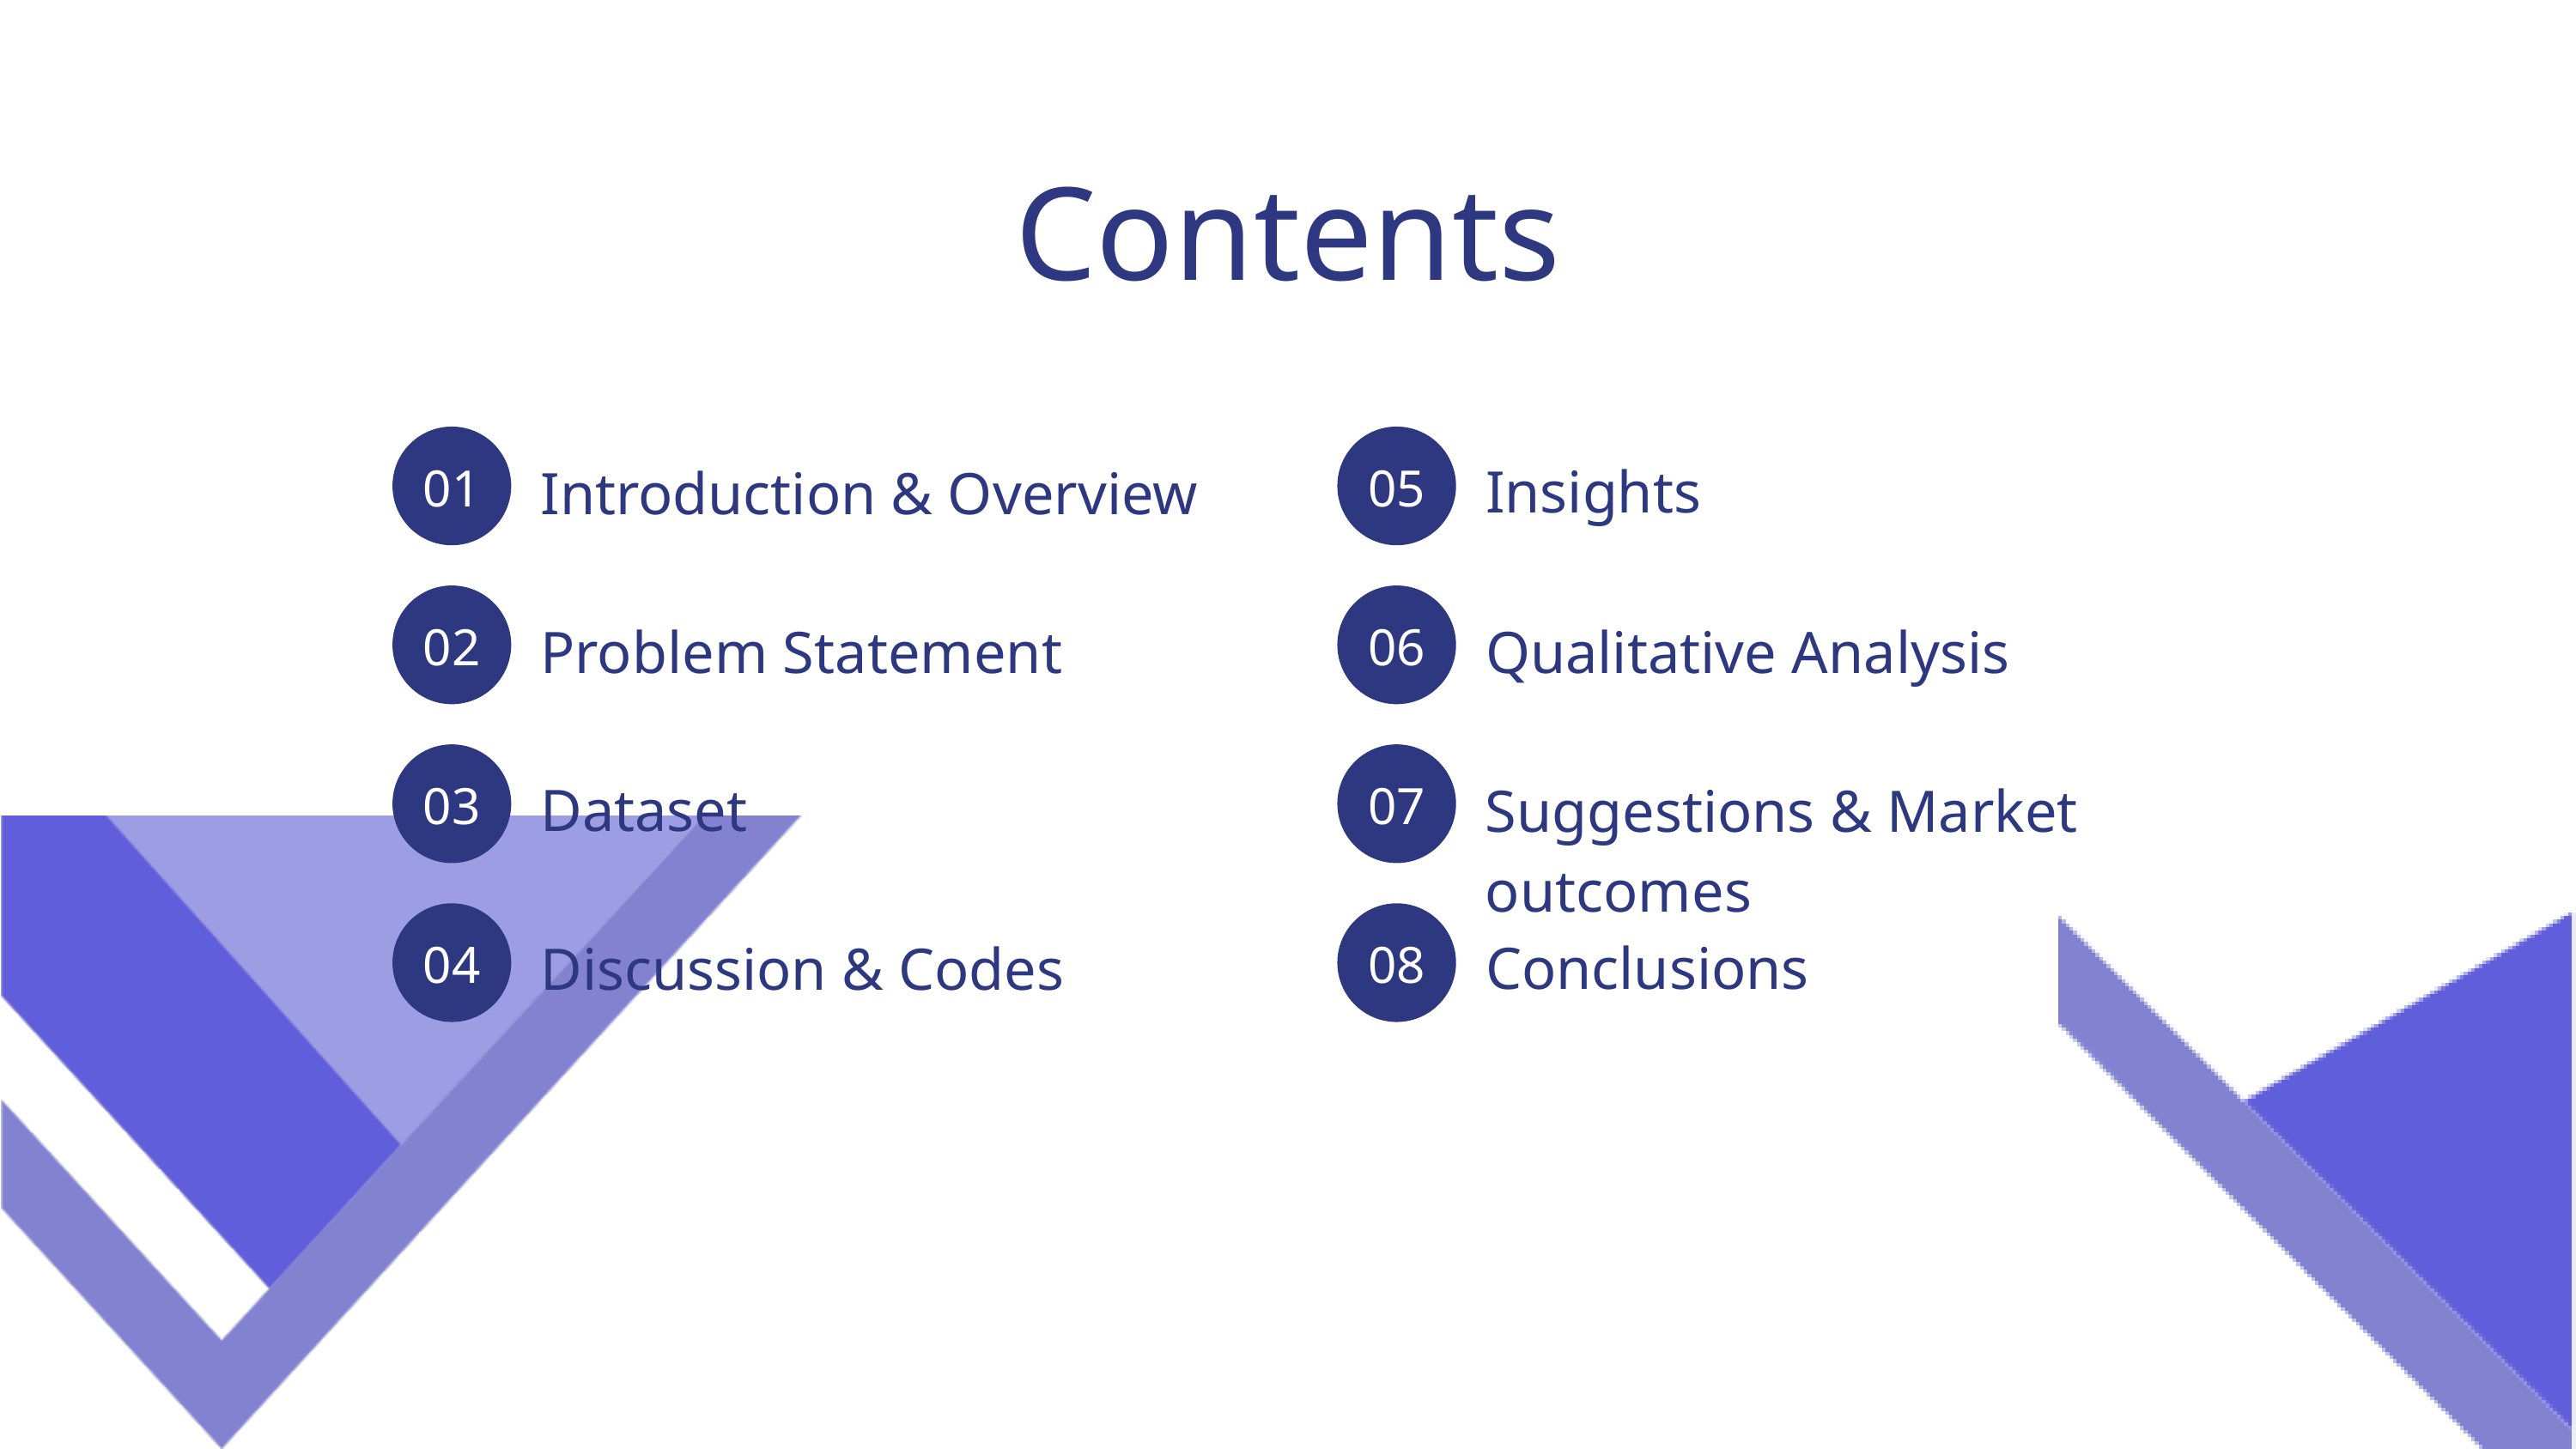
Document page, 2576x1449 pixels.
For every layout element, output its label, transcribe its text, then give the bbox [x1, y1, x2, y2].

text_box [392, 903, 512, 1022]
text_box Conclusions [1485, 920, 2184, 1001]
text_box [1337, 585, 1456, 705]
text_box Contents [392, 125, 2184, 306]
text_box [0, 815, 804, 1449]
text_box Problem Statement [540, 604, 1239, 685]
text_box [392, 426, 512, 546]
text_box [1337, 903, 1456, 1022]
text_box Suggestions & Market outcomes [1485, 763, 2316, 924]
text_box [1337, 426, 1456, 546]
text_box Insights [1485, 444, 2184, 524]
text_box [392, 585, 512, 705]
text_box Qualitative Analysis [1485, 604, 2184, 685]
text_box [1337, 743, 1456, 864]
text_box [2054, 912, 2576, 1449]
text_box Dataset [540, 762, 1239, 843]
text_box Introduction & Overview [540, 446, 1239, 526]
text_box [392, 743, 512, 864]
text_box Discussion & Codes [540, 921, 1239, 1002]
